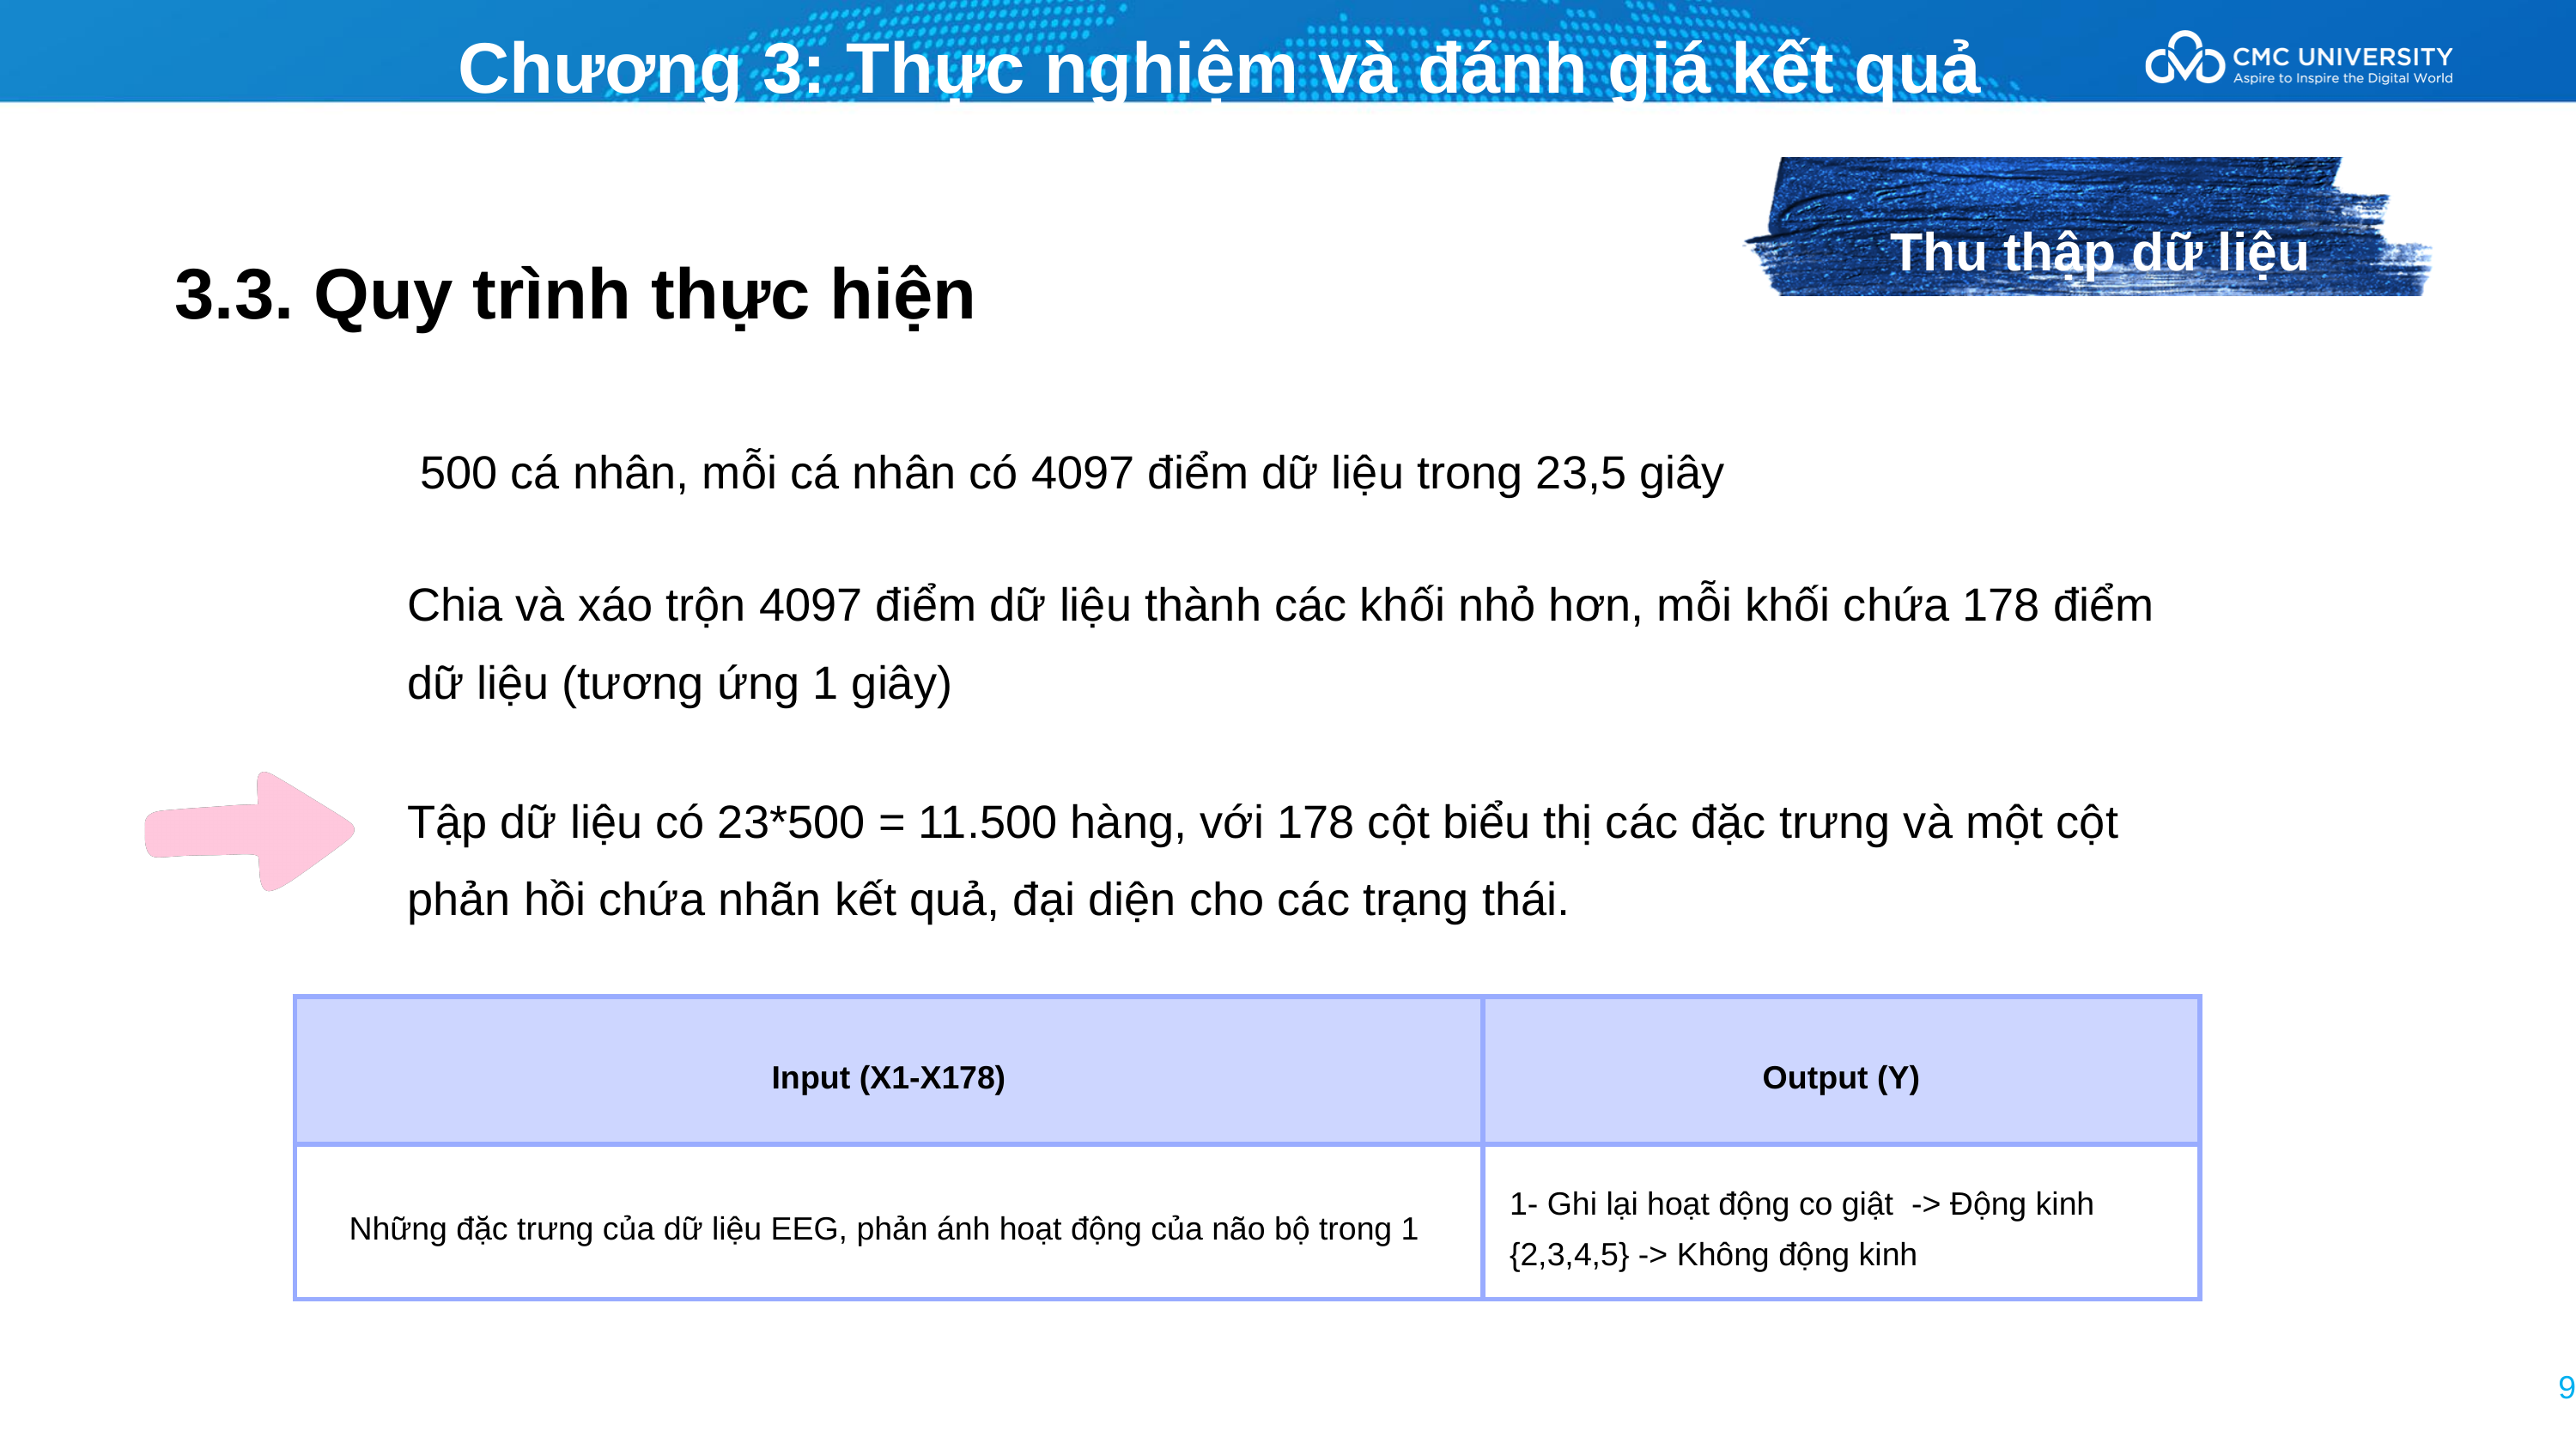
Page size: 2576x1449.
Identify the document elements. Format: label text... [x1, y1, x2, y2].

table_header Output (Y) [1485, 999, 2197, 1142]
text_box 3.3. Quy trình thực hiện [174, 213, 984, 334]
text_box Thu thập dữ liệu [1890, 191, 2333, 282]
text_box Chia và xáo trộn 4097 điểm dữ liệu thành các khối nhỏ hơn, mỗi khối chứa 178 điểm dữ liệu (tương ứng 1 giây) [407, 552, 2169, 708]
table_cell Những đặc trưng của dữ liệu EEG, phản ánh hoạt động của não bộ trong 1 [297, 1147, 1480, 1297]
text_box [0, 0, 2576, 1449]
text_box 9 [2021, 1358, 2576, 1405]
text_box [1742, 157, 2438, 296]
text_box [2145, 30, 2453, 85]
text_box Chương 3: Thực nghiệm và đánh giá kết quả [451, 4, 1990, 108]
table_cell 1- Ghi lại hoạt động co giật -> Động kinh {2,3,4,5} -> Không động kinh [1485, 1147, 2197, 1297]
text_box [144, 772, 355, 892]
text_box 500 cá nhân, mỗi cá nhân có 4097 điểm dữ liệu trong 23,5 giây [407, 420, 1743, 499]
table_header Input (X1-X178) [297, 999, 1480, 1142]
text_box Tập dữ liệu có 23*500 = 11.500 hàng, với 178 cột biểu thị các đặc trưng và một cột phản hồi chứa nhãn kết quả, đại diện cho các trạng thái. [407, 768, 2169, 925]
